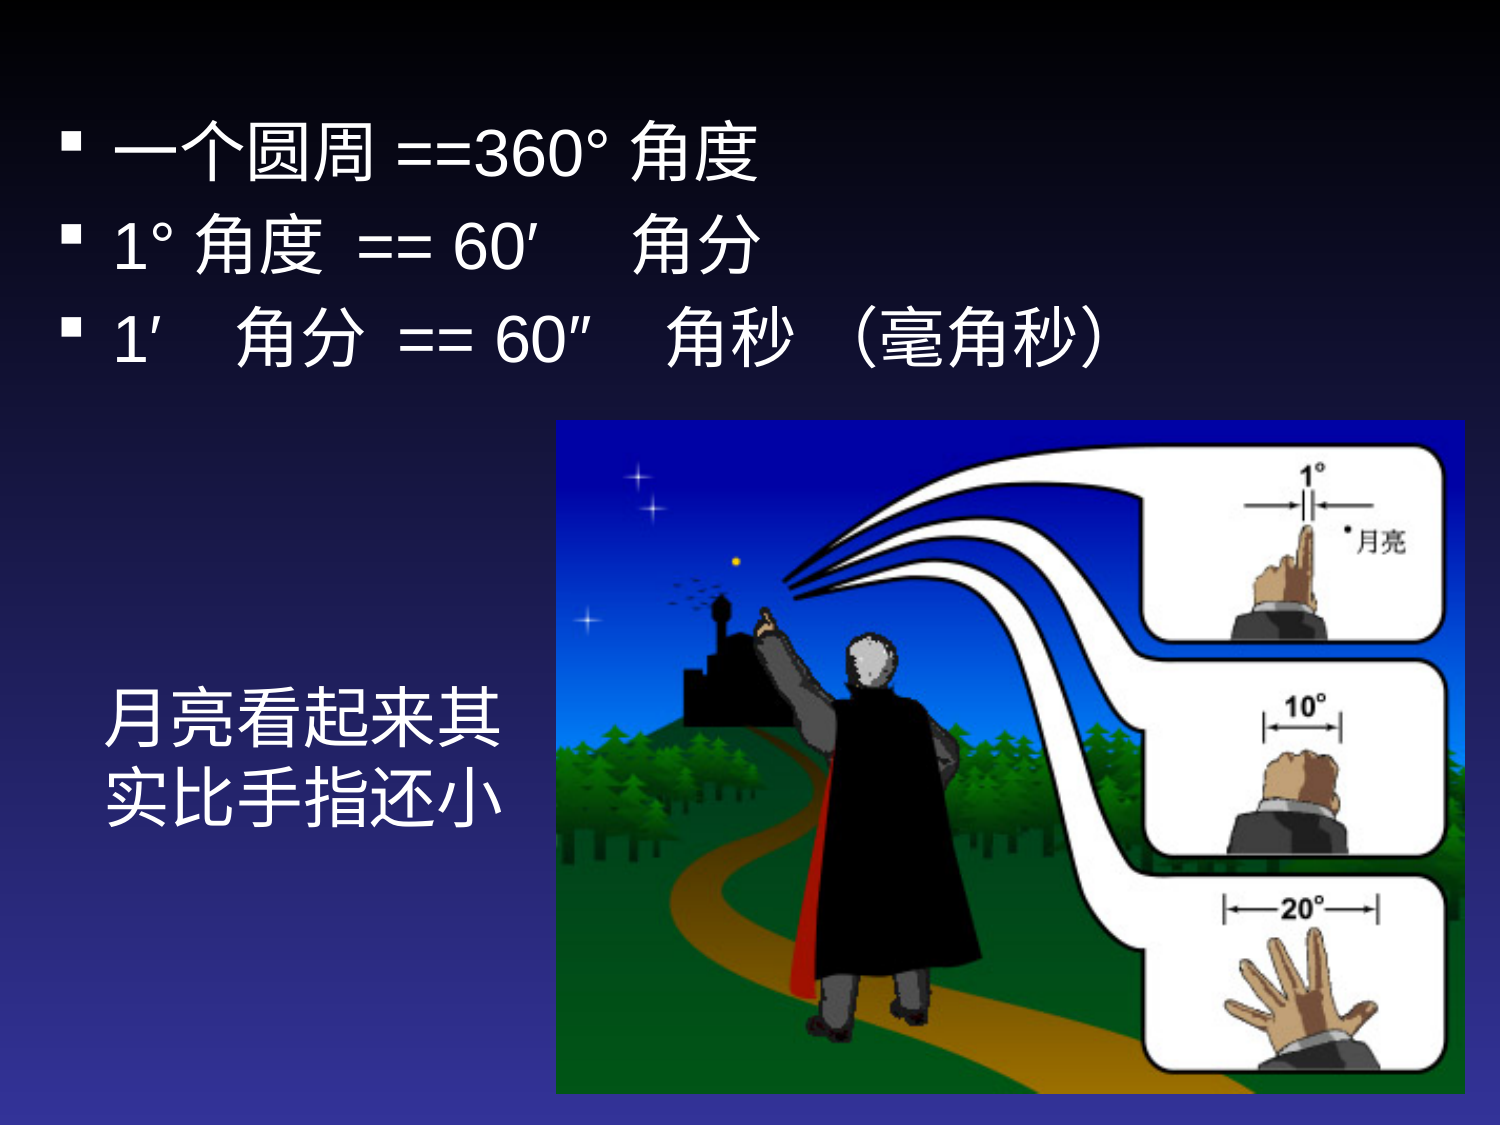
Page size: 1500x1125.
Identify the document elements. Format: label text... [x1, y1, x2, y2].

text_box 月亮看起来其实比手指还小 [88, 668, 554, 844]
list 一个圆周==360°角度 1°角度 == 60′ 角分 1′ 角分 == 60″ 角秒 （毫角秒） [41, 101, 1479, 400]
picture [556, 420, 1465, 1095]
